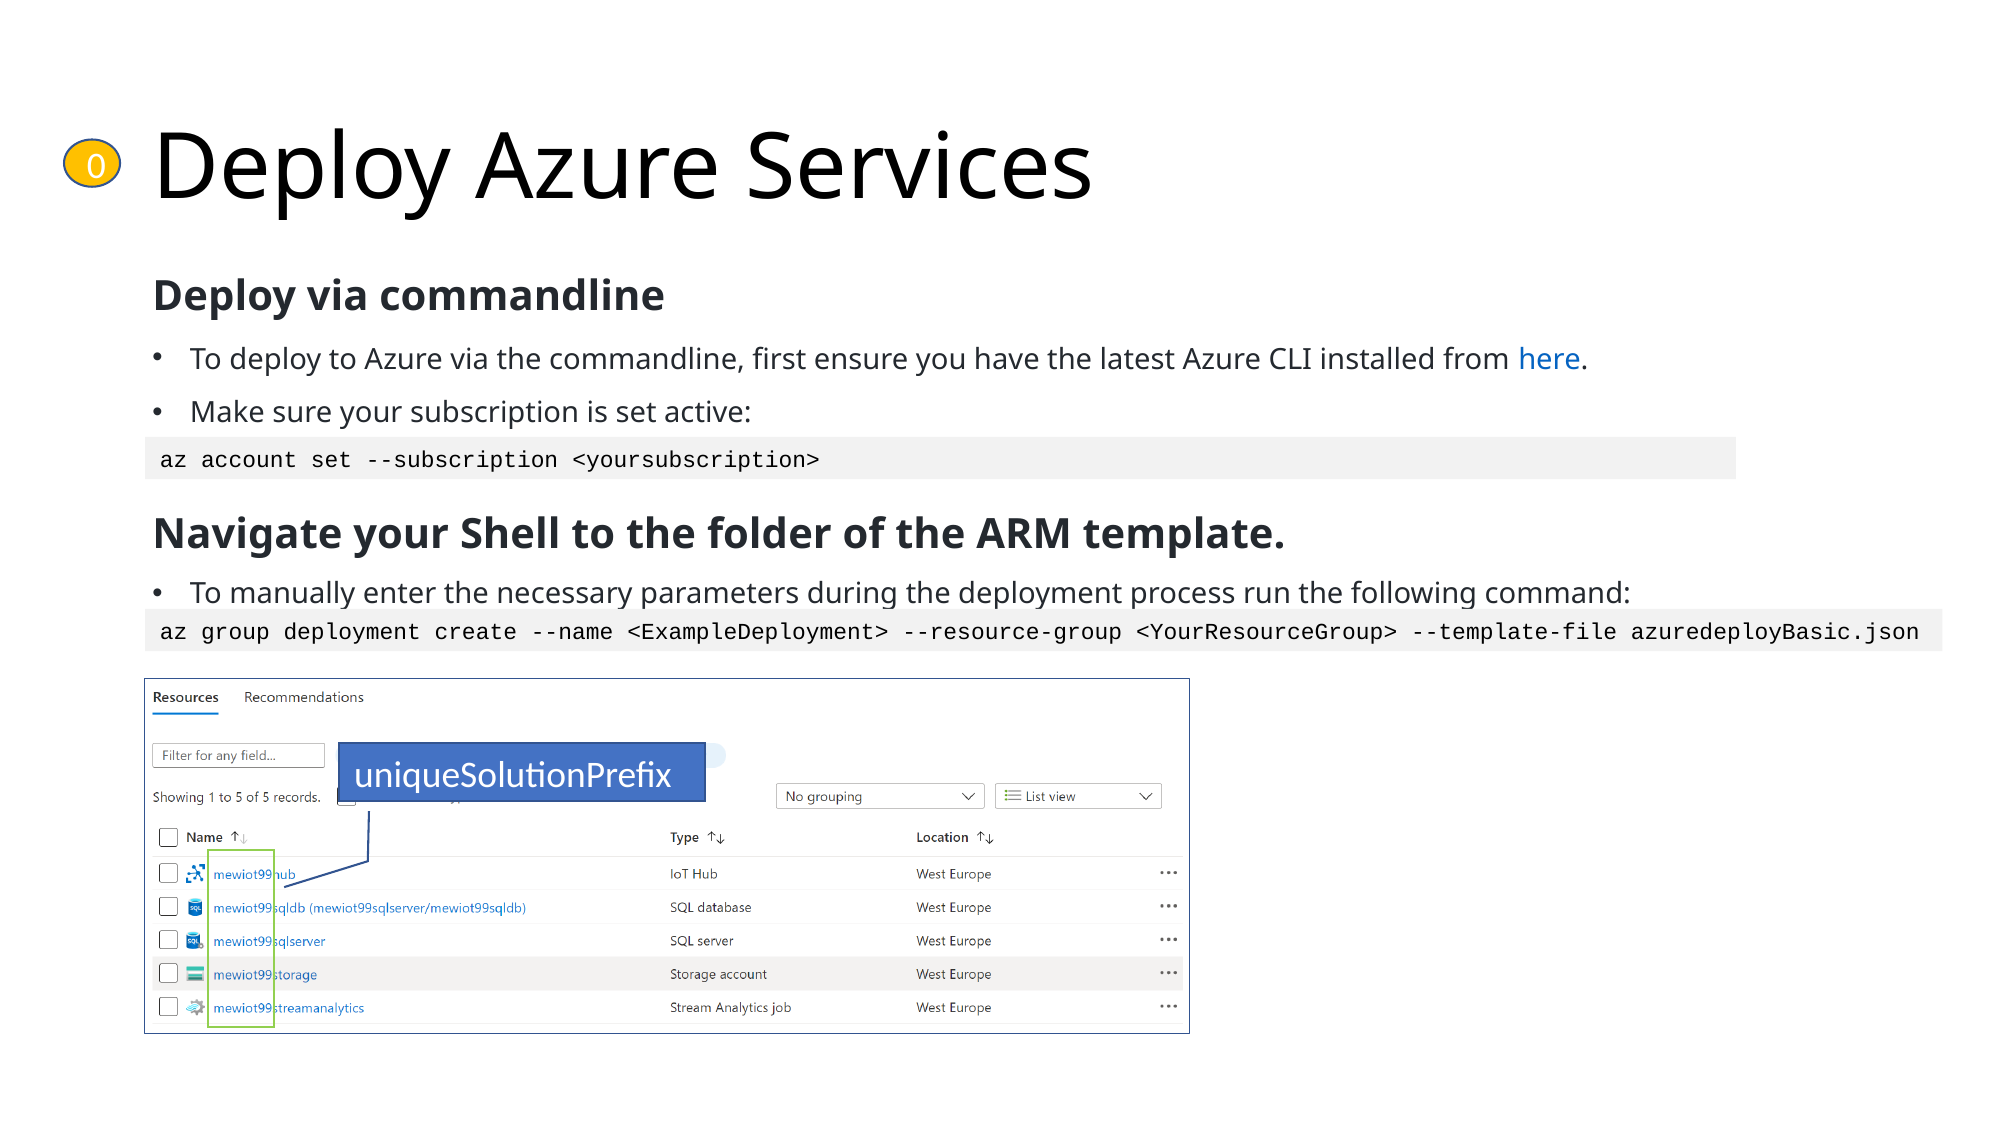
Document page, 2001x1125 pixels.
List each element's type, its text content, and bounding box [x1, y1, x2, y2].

text_box az group deployment create --name <ExampleDeployment> --resource-group <YourResourceGroup> --template-file azuredeployBasic.json [145, 608, 1943, 652]
title Deploy Azure Services [137, 59, 1863, 267]
picture [145, 679, 1189, 1033]
list Deploy via commandline To deploy to Azure via the commandline, first ensure you have the latest Azure CLI installed from here. Make sure your subscription is set active: Navigate your Shell to the folder of the ARM template. To manually enter the necessary parameters during the deployment process run the following command: [137, 267, 1863, 981]
text_box az account set --subscription <yoursubscription> [145, 436, 1736, 480]
text_box 0 [62, 138, 122, 188]
